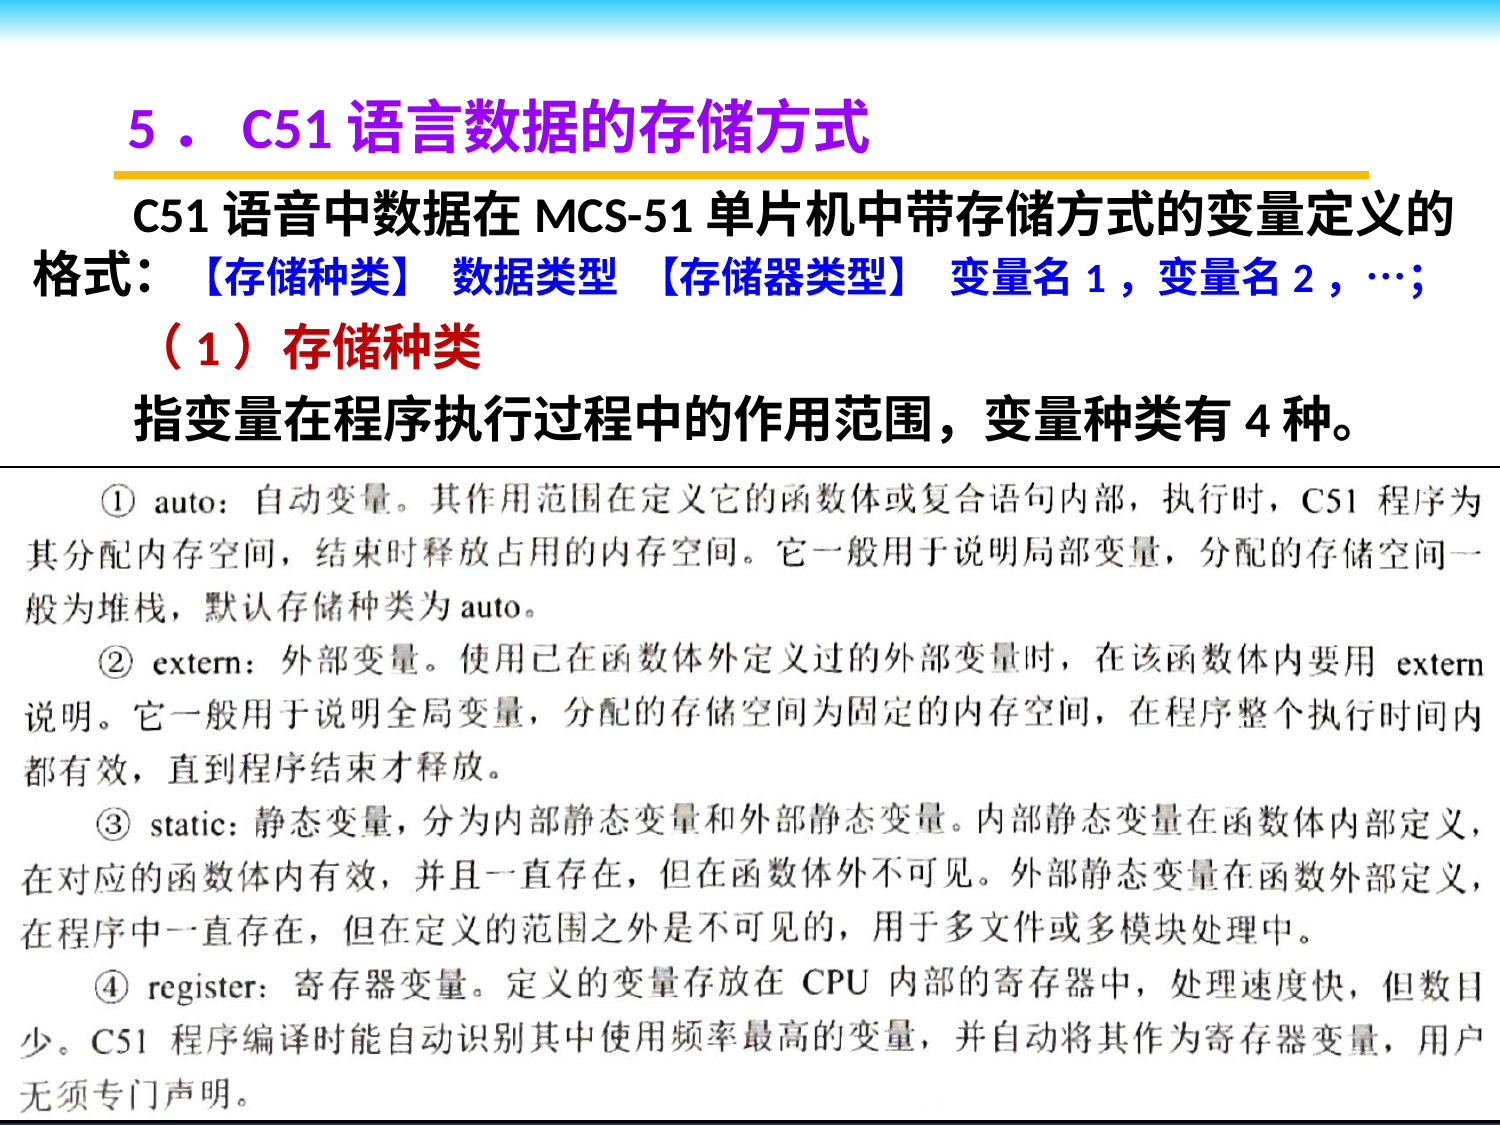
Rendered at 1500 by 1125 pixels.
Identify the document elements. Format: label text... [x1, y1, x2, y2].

picture [0, 467, 1500, 1121]
title 5．C51语言数据的存储方式 [112, 75, 1371, 174]
list C51语音中数据在MCS-51单片机中带存储方式的变量定义的格式：【存储种类】 数据类型 【存储器类型】 变量名1，变量名2，…； （1）存储种类 指变量在程序执行过程中的作用范围，变量种类有4种。 [17, 174, 1483, 466]
